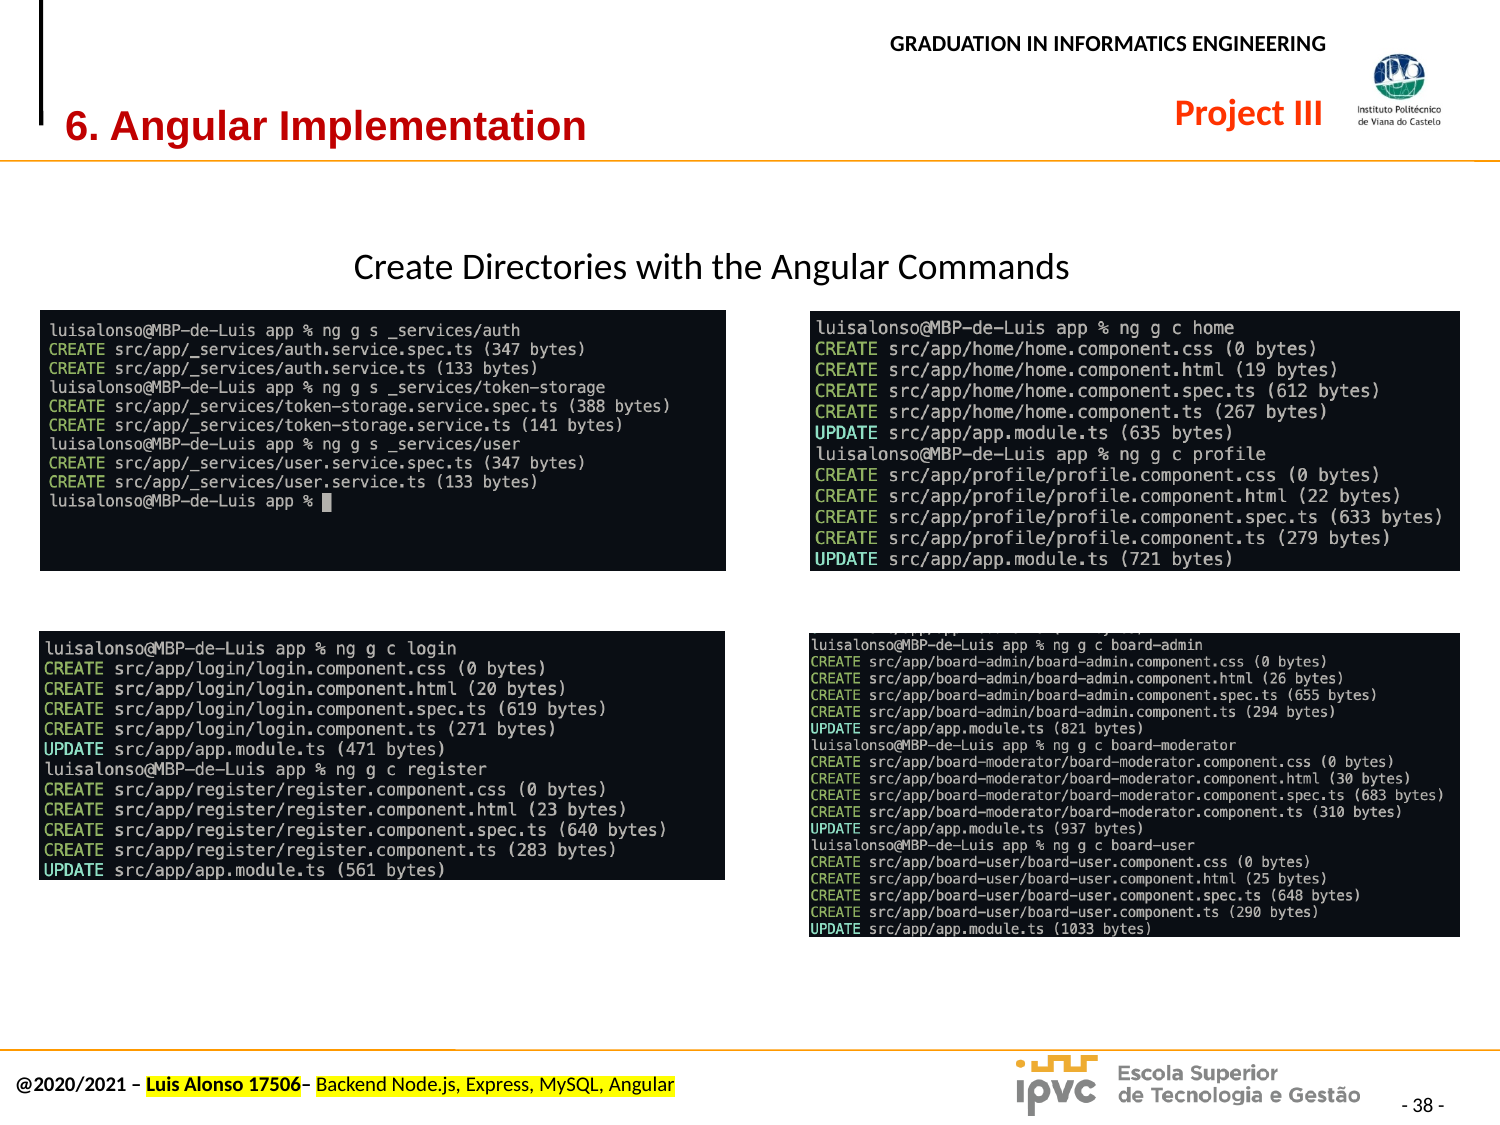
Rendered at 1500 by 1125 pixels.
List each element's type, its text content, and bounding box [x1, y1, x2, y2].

text_box Graduation IN Informatics engineering [766, 21, 1342, 64]
picture [38, 630, 725, 880]
text_box [74, 199, 1425, 1010]
text_box [42, 7, 1188, 58]
picture [809, 311, 1461, 572]
picture [40, 310, 726, 571]
text_box 6. Angular Implementation [50, 91, 1196, 157]
picture [809, 632, 1460, 937]
text_box - 38 - [1346, 1082, 1500, 1125]
text_box @2020/2021 – Luis Alonso 17506– Backend Node.js, Express, MySQL, Angular [0, 1050, 888, 1103]
text_box Project III [1159, 80, 1339, 141]
picture [1349, 37, 1450, 149]
text_box Create Directories with the Angular Commands [339, 234, 1086, 294]
picture [1015, 1055, 1360, 1116]
text_box [1359, 1032, 1496, 1082]
